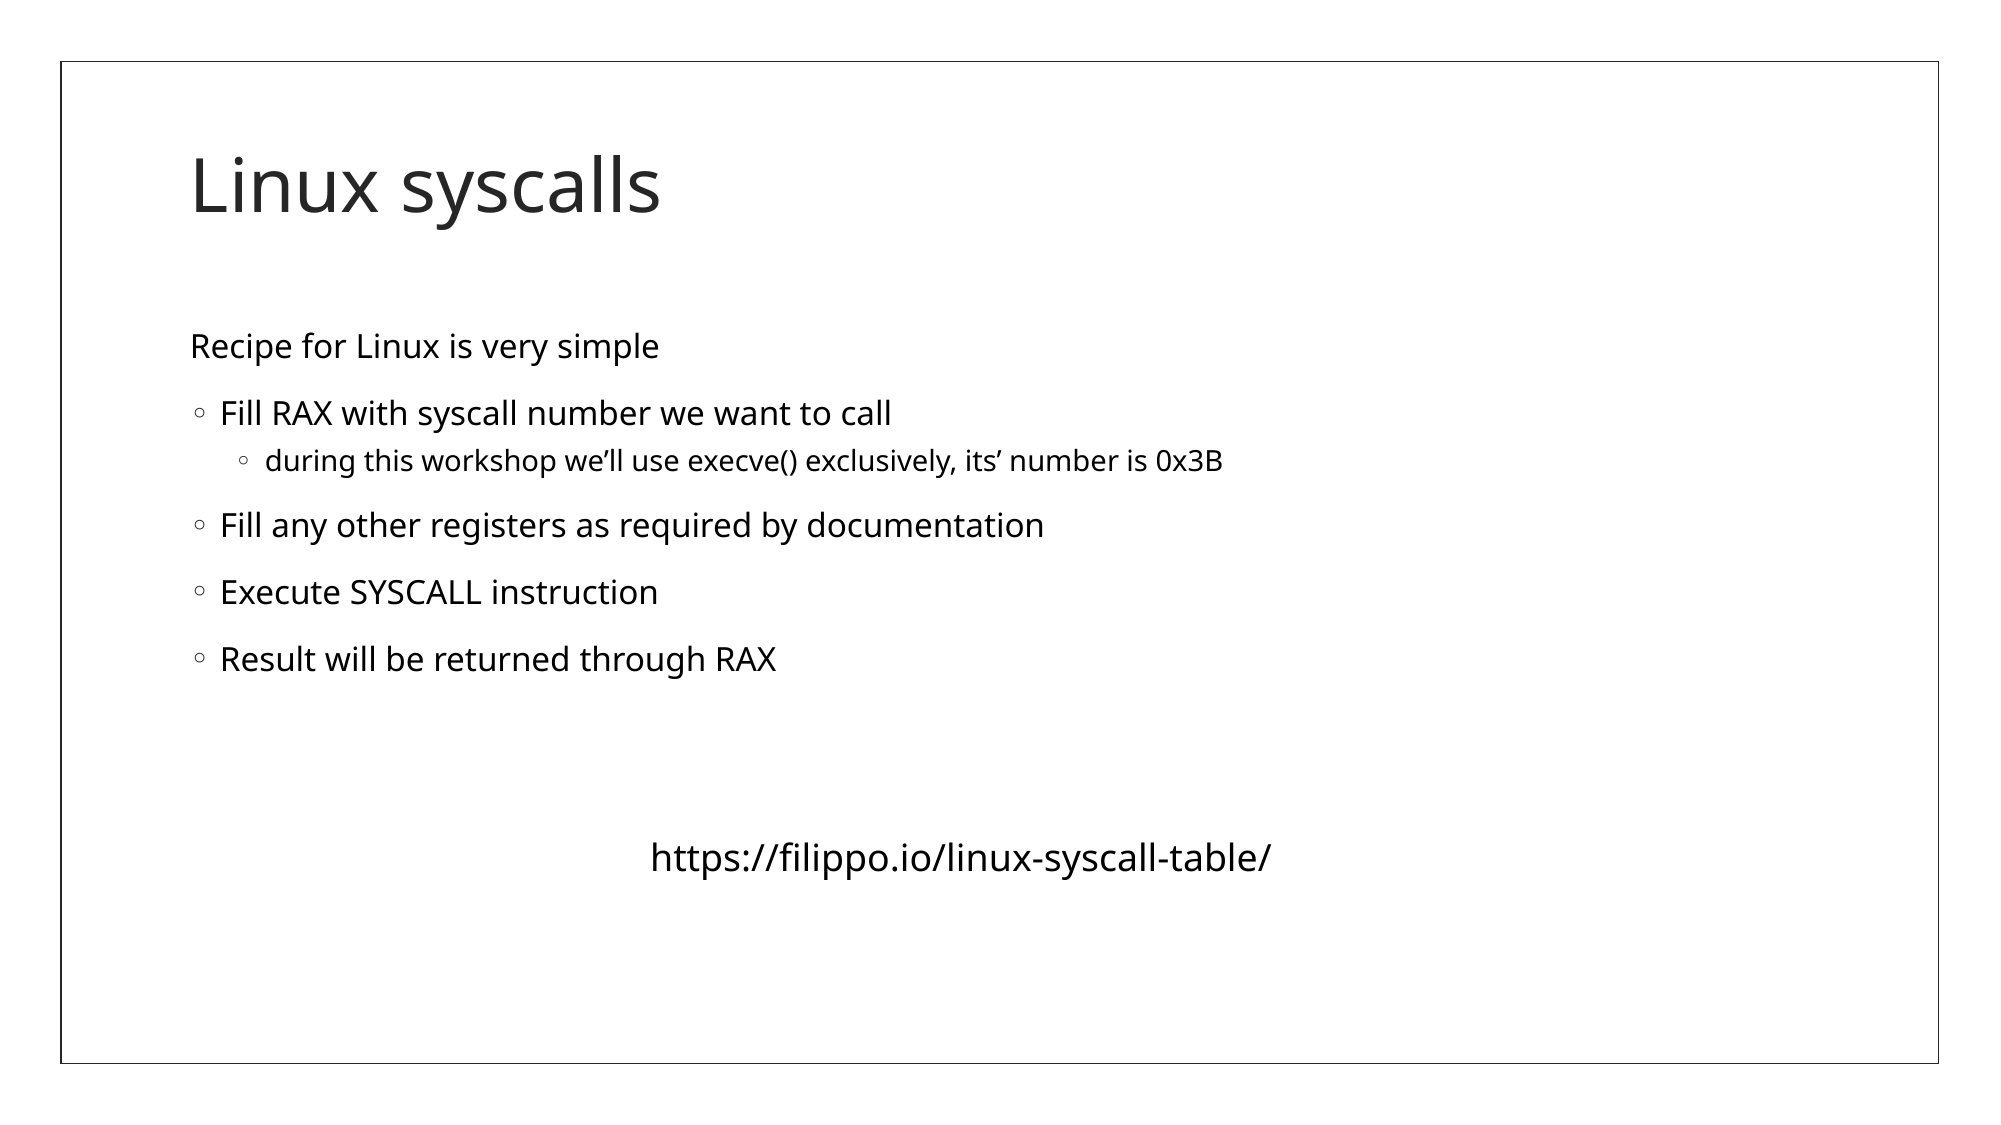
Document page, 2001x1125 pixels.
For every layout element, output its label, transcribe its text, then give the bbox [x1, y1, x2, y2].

title Linux syscalls [174, 105, 1825, 272]
list Recipe for Linux is very simple Fill RAX with syscall number we want to call during this workshop we’ll use execve() exclusively, its’ number is 0x3B Fill any other registers as required by documentation Execute SYSCALL instruction Result will be returned through RAX [174, 310, 1825, 778]
text_box https://filippo.io/linux-syscall-table/ [635, 826, 1365, 887]
